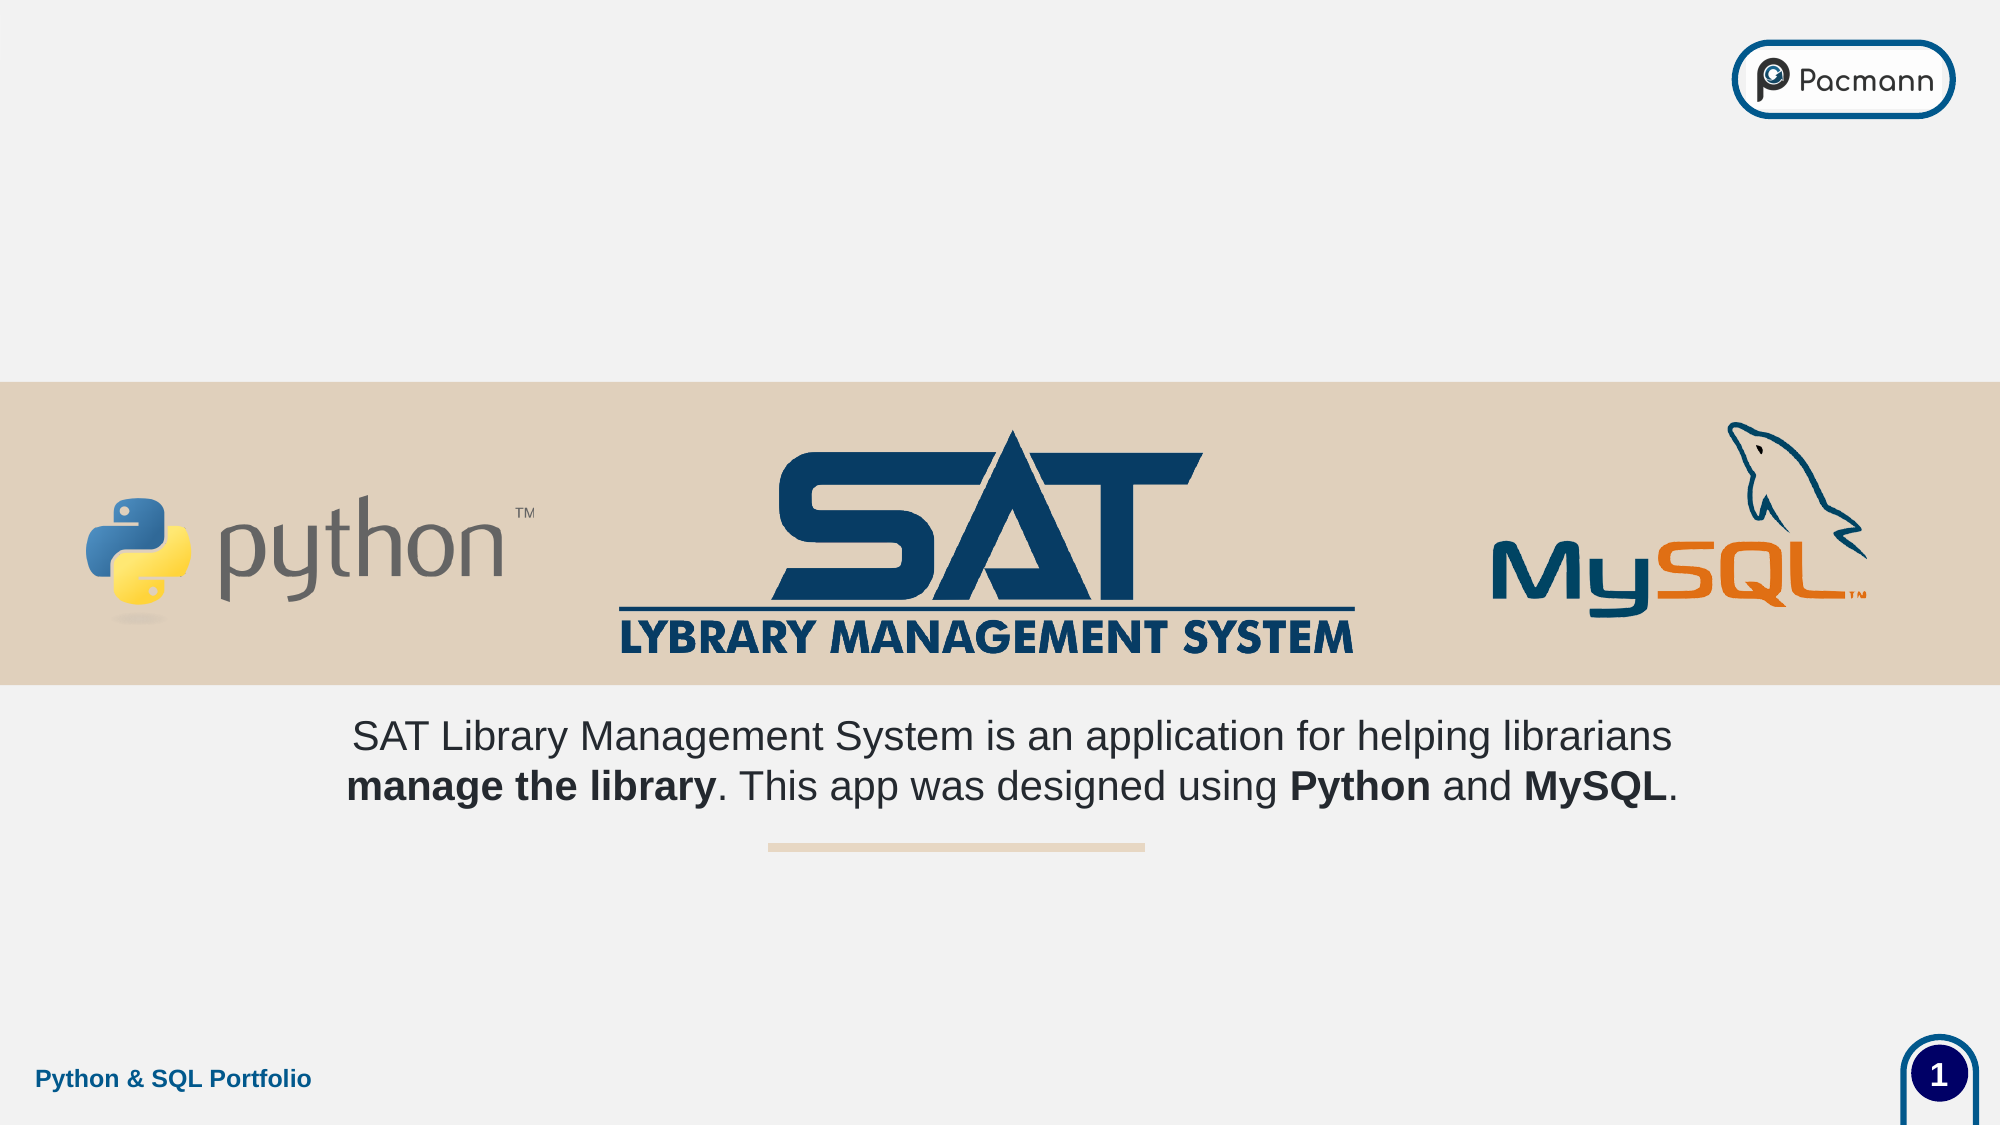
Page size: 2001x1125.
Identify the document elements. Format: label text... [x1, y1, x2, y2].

picture [86, 495, 534, 625]
text_box [0, 381, 2000, 686]
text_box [1734, 42, 1953, 116]
text_box SAT Library Management System is an application for helping librarians manage the library. This app was designed using Python and MySQL. [309, 701, 1716, 866]
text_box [1903, 1037, 1980, 1125]
picture [619, 429, 1355, 654]
picture [1491, 382, 1867, 665]
text_box Python & SQL Portfolio [20, 1055, 384, 1101]
